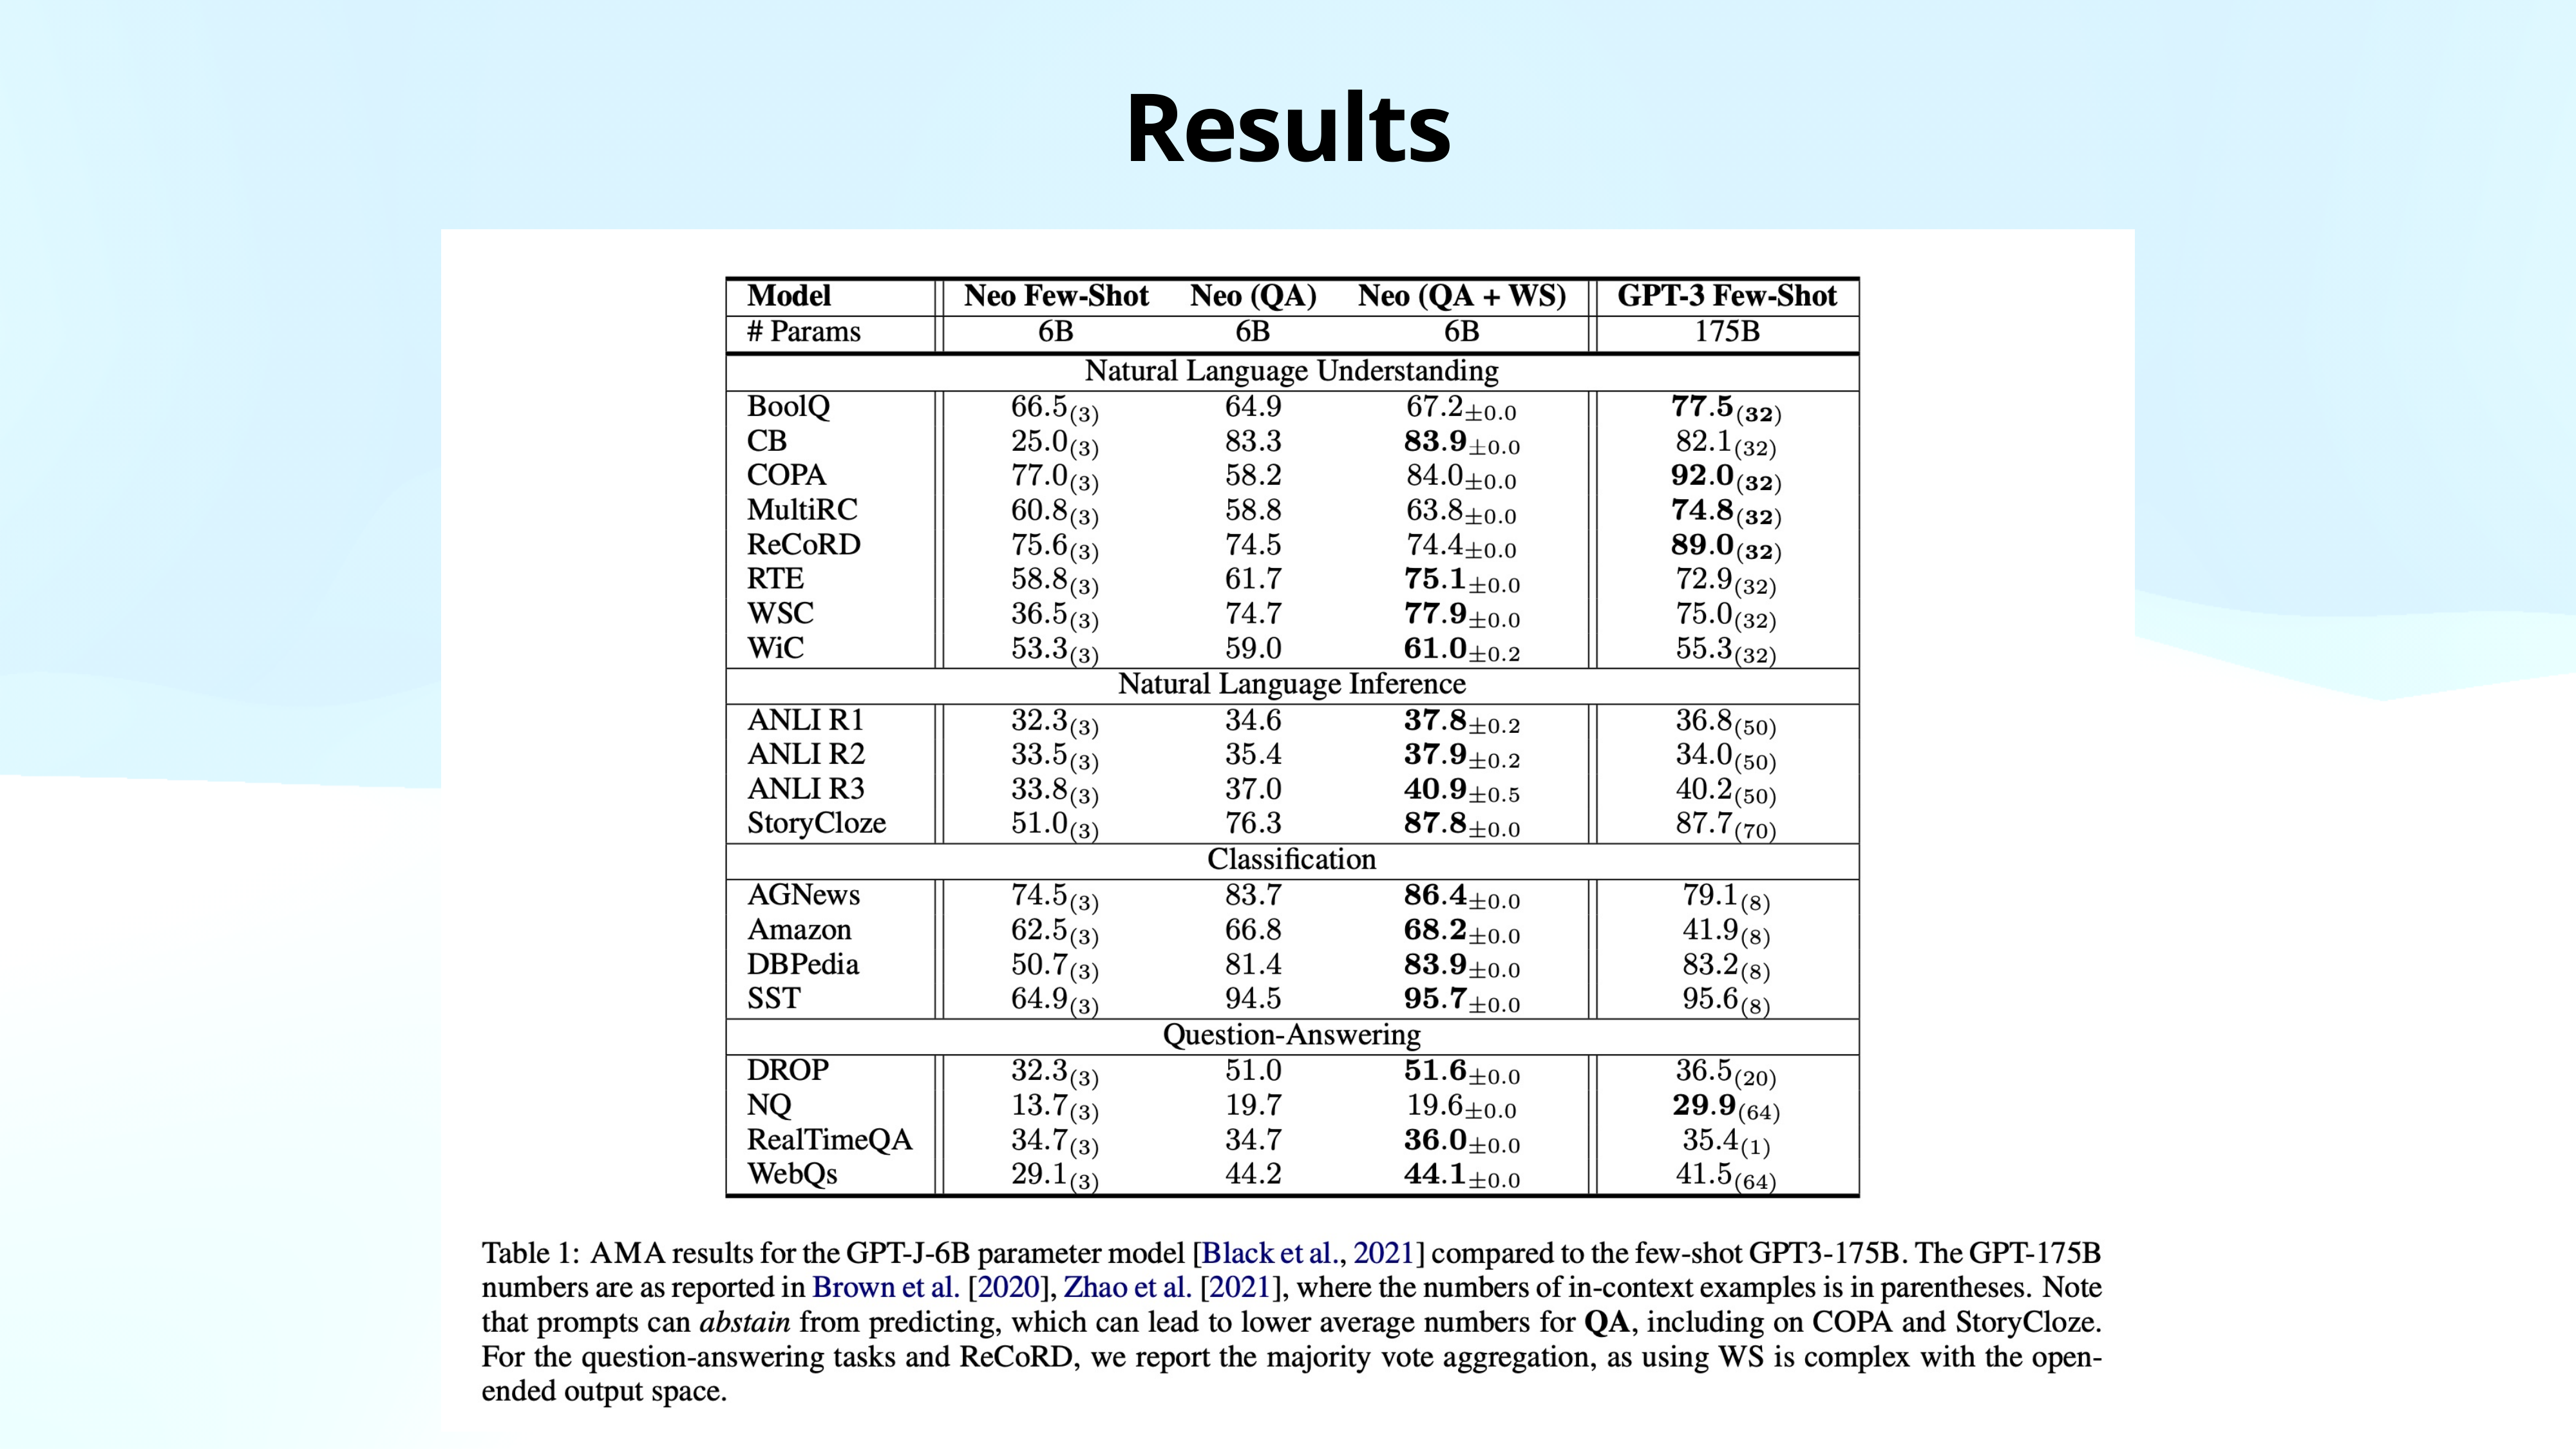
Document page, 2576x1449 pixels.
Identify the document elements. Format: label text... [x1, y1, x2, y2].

picture [0, 0, 2576, 1449]
title Results [127, 83, 2449, 236]
